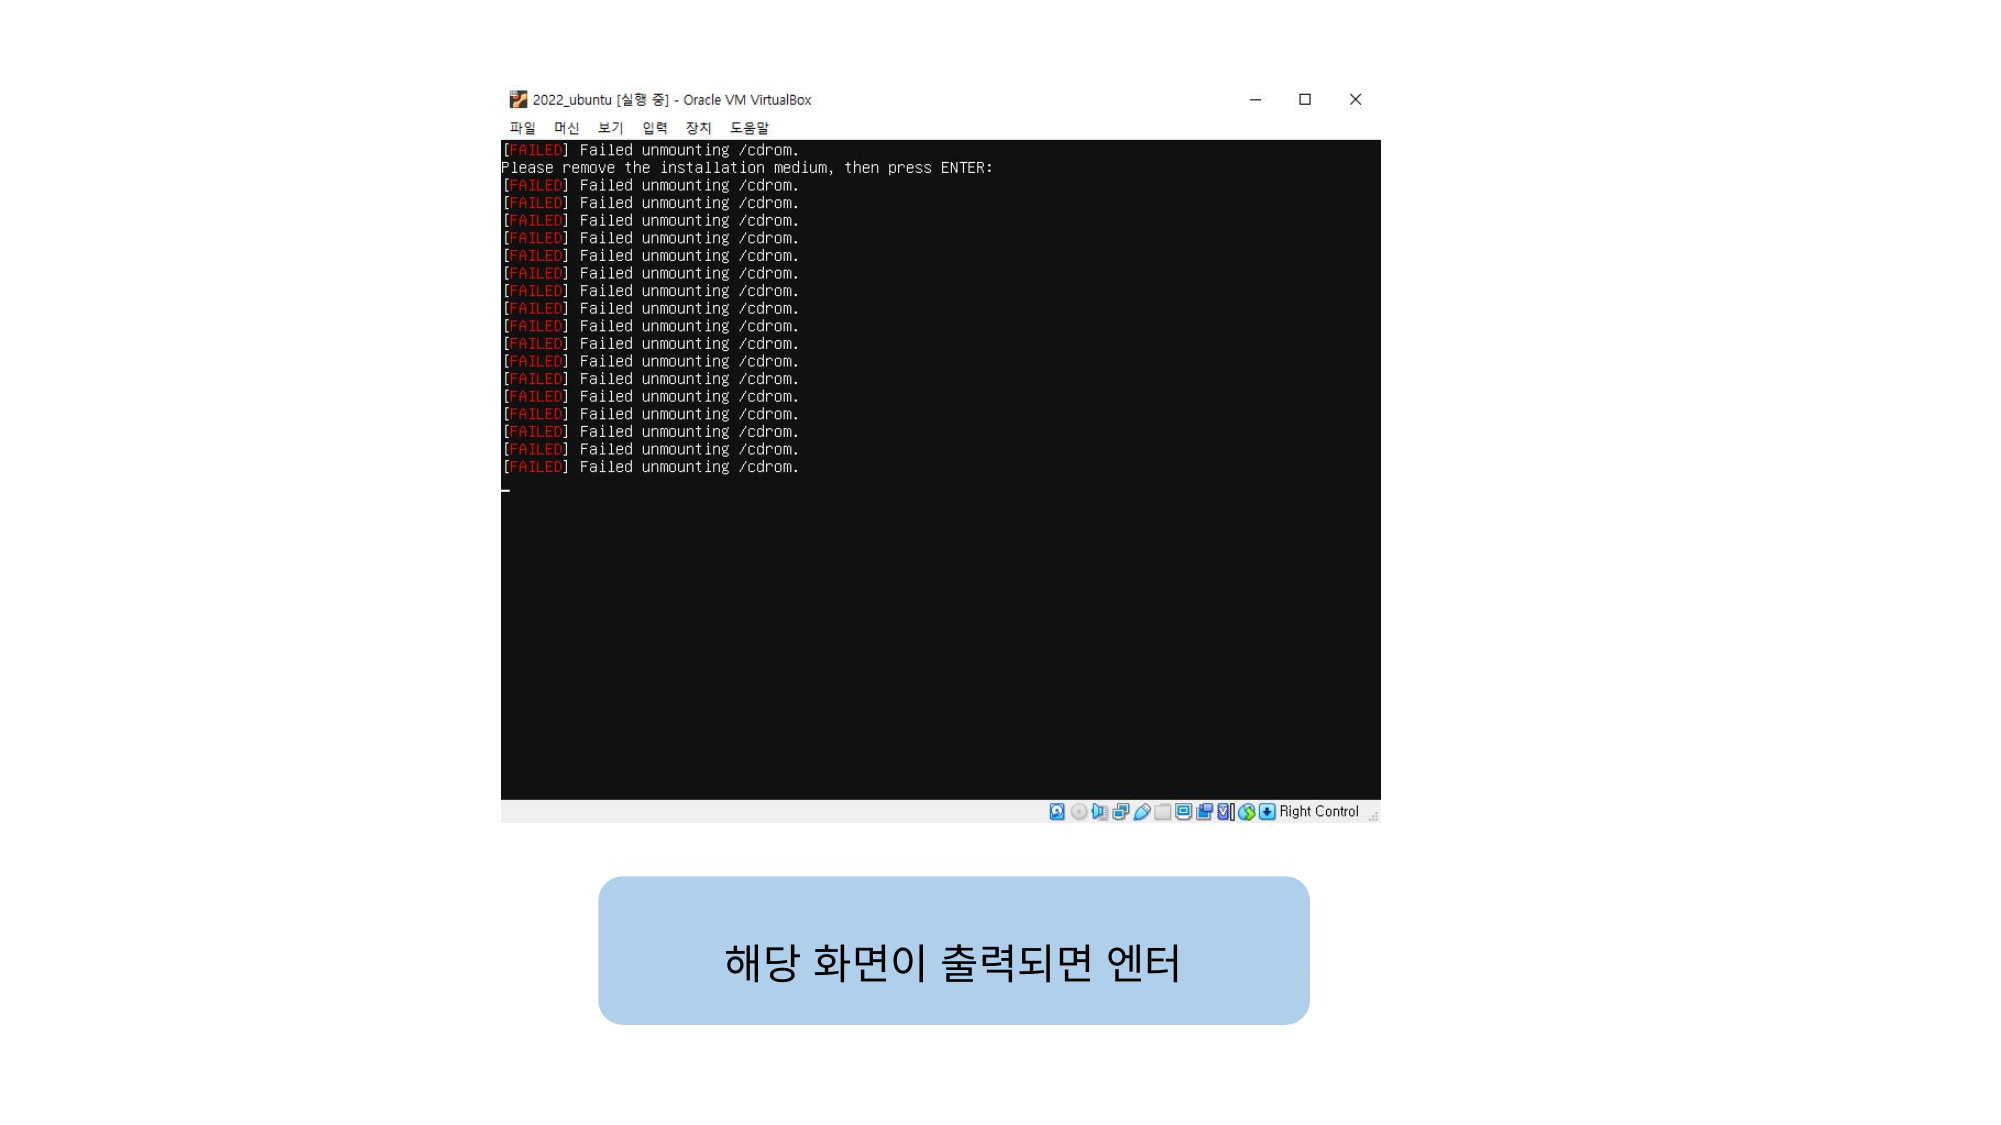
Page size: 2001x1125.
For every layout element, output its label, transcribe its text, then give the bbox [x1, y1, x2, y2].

picture [501, 85, 1381, 823]
text_box 해당 화면이 출력되면 엔터 [597, 875, 1312, 1026]
